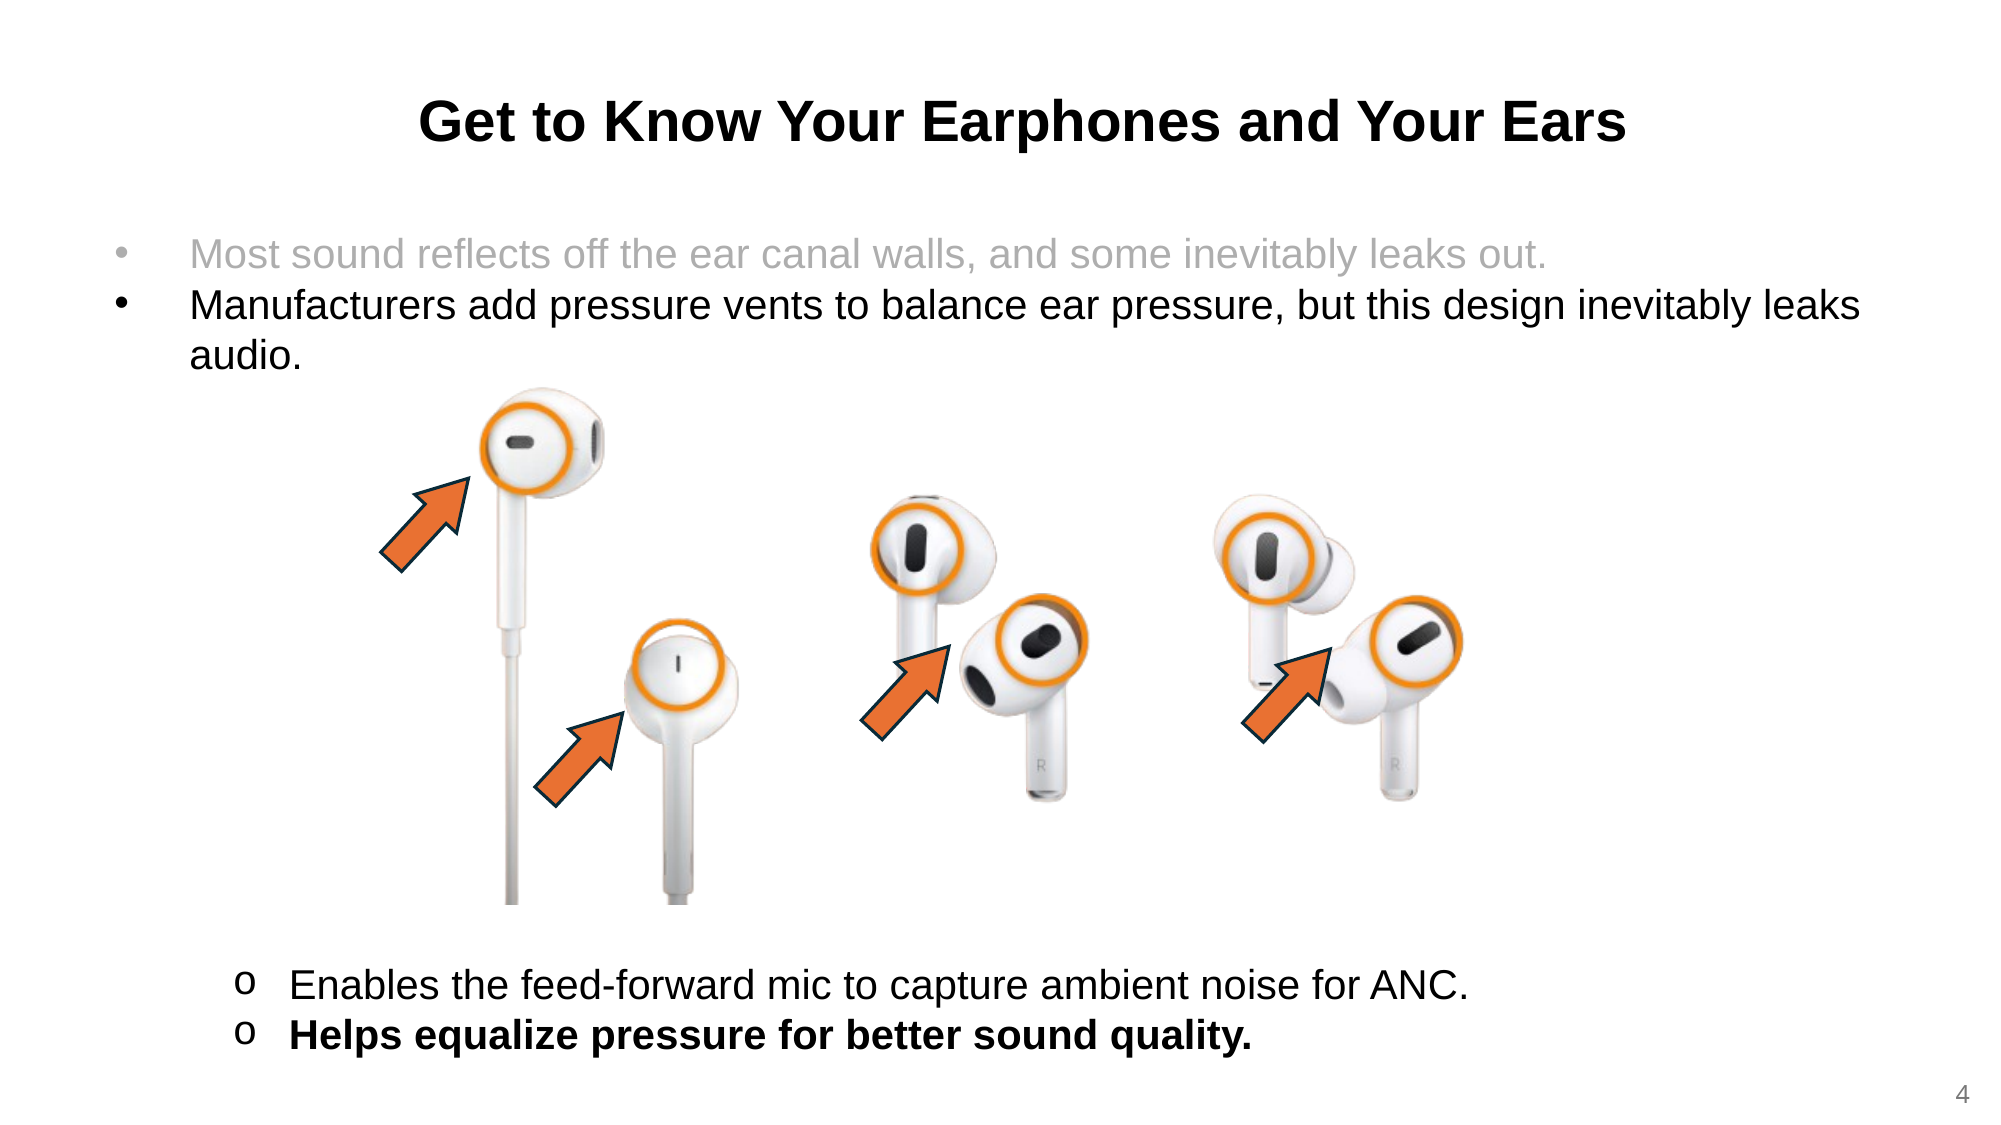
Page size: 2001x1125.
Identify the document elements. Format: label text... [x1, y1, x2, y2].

text_box Enables the feed-forward mic to capture ambient noise for ANC. Helps equalize pressure for better sound quality. [217, 950, 1486, 1066]
picture [444, 349, 1543, 906]
text_box Most sound reflects off the ear canal walls, and some inevitably leaks out. Manufacturers add pressure vents to balance ear pressure, but this design inevitably leaks audio. [99, 219, 1948, 385]
text_box [378, 483, 444, 574]
slide_number 4 [1861, 1065, 1985, 1125]
text_box Get to Know Your Earphones and Your Ears [403, 75, 1644, 161]
